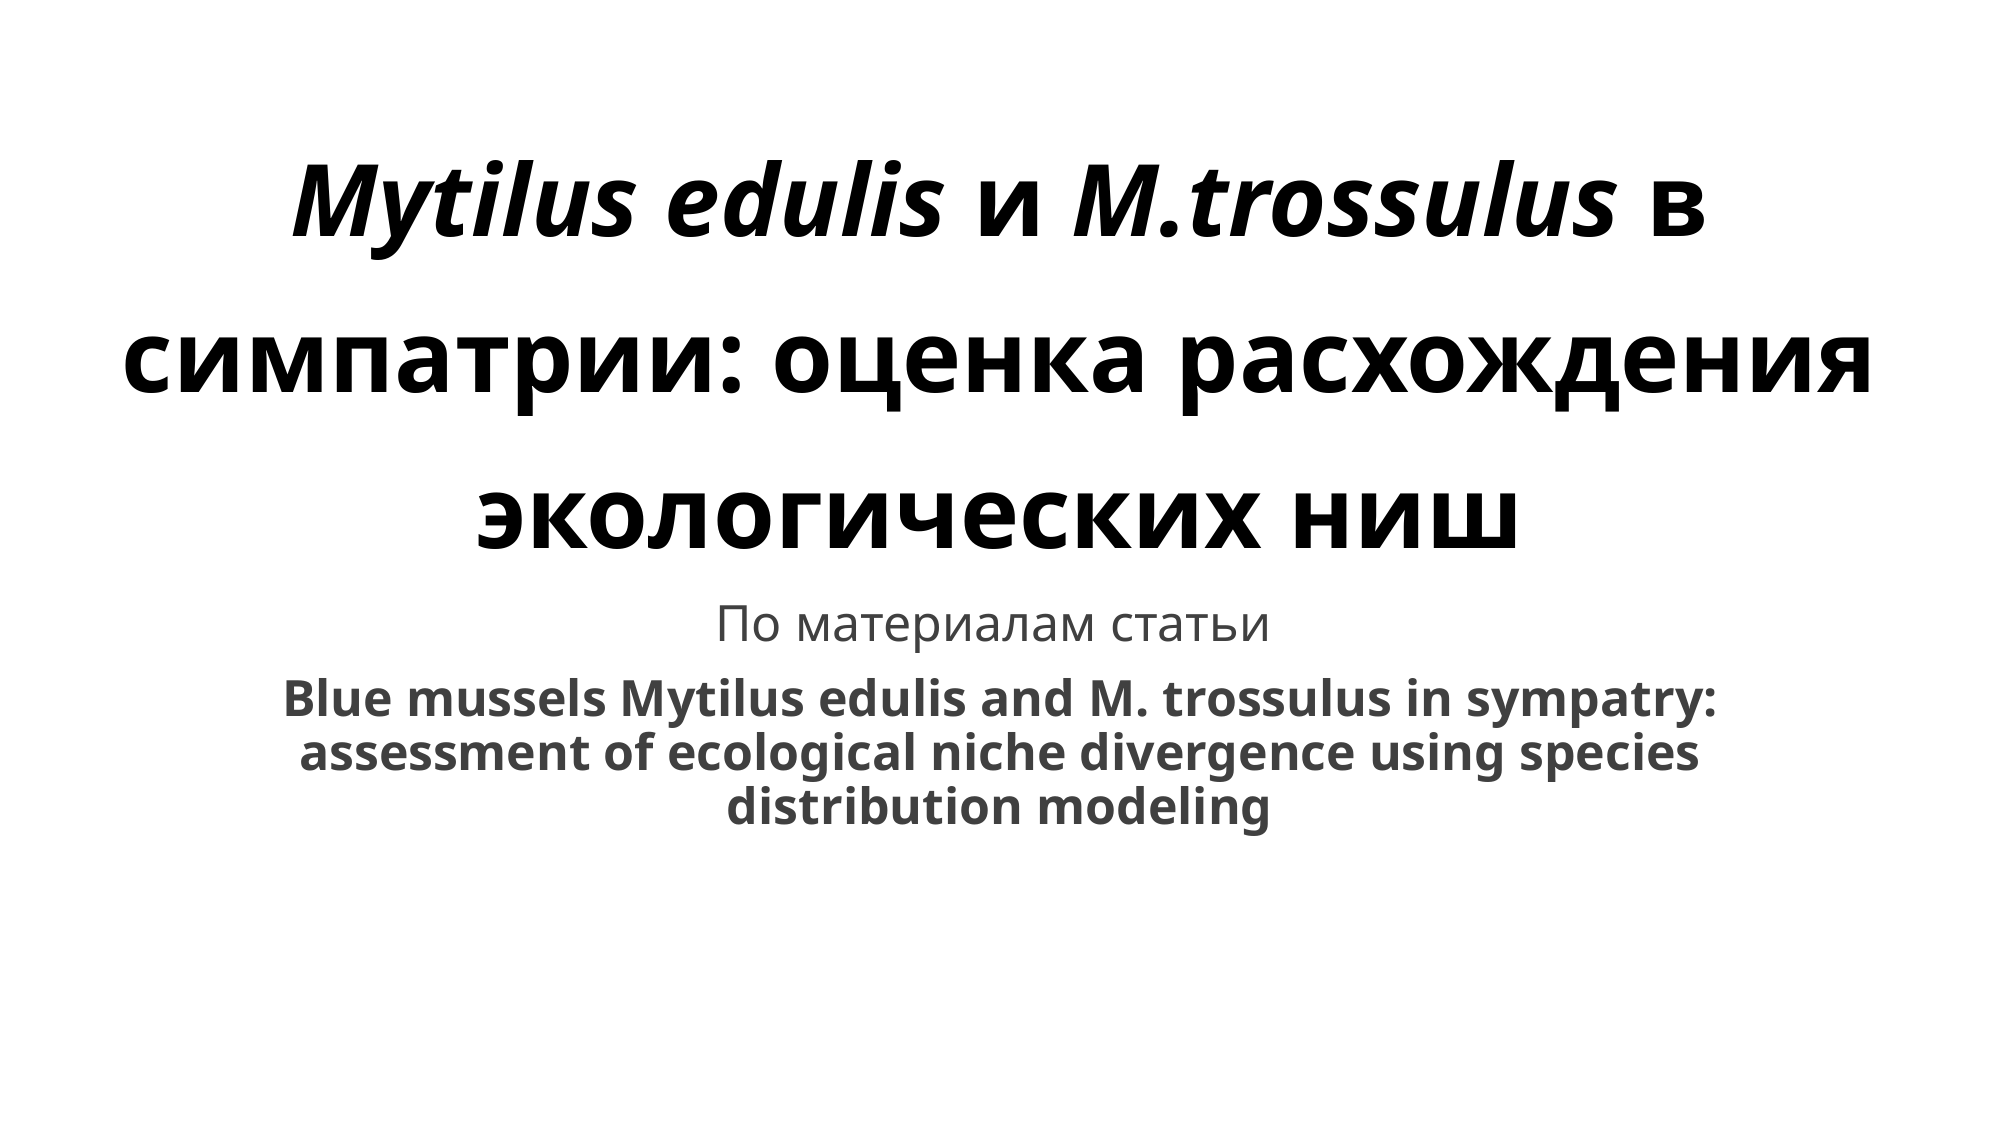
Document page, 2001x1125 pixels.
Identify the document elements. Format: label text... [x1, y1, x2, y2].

title Mytilus edulis и M.trossulus в симпатрии: оценка расхождения экологических ниш [39, 216, 1960, 576]
subtitle По материалам статьи Blue mussels Mytilus edulis and M. trossulus in sympatry: assessment of ecological niche divergence using species distribution modeling [249, 590, 1750, 863]
